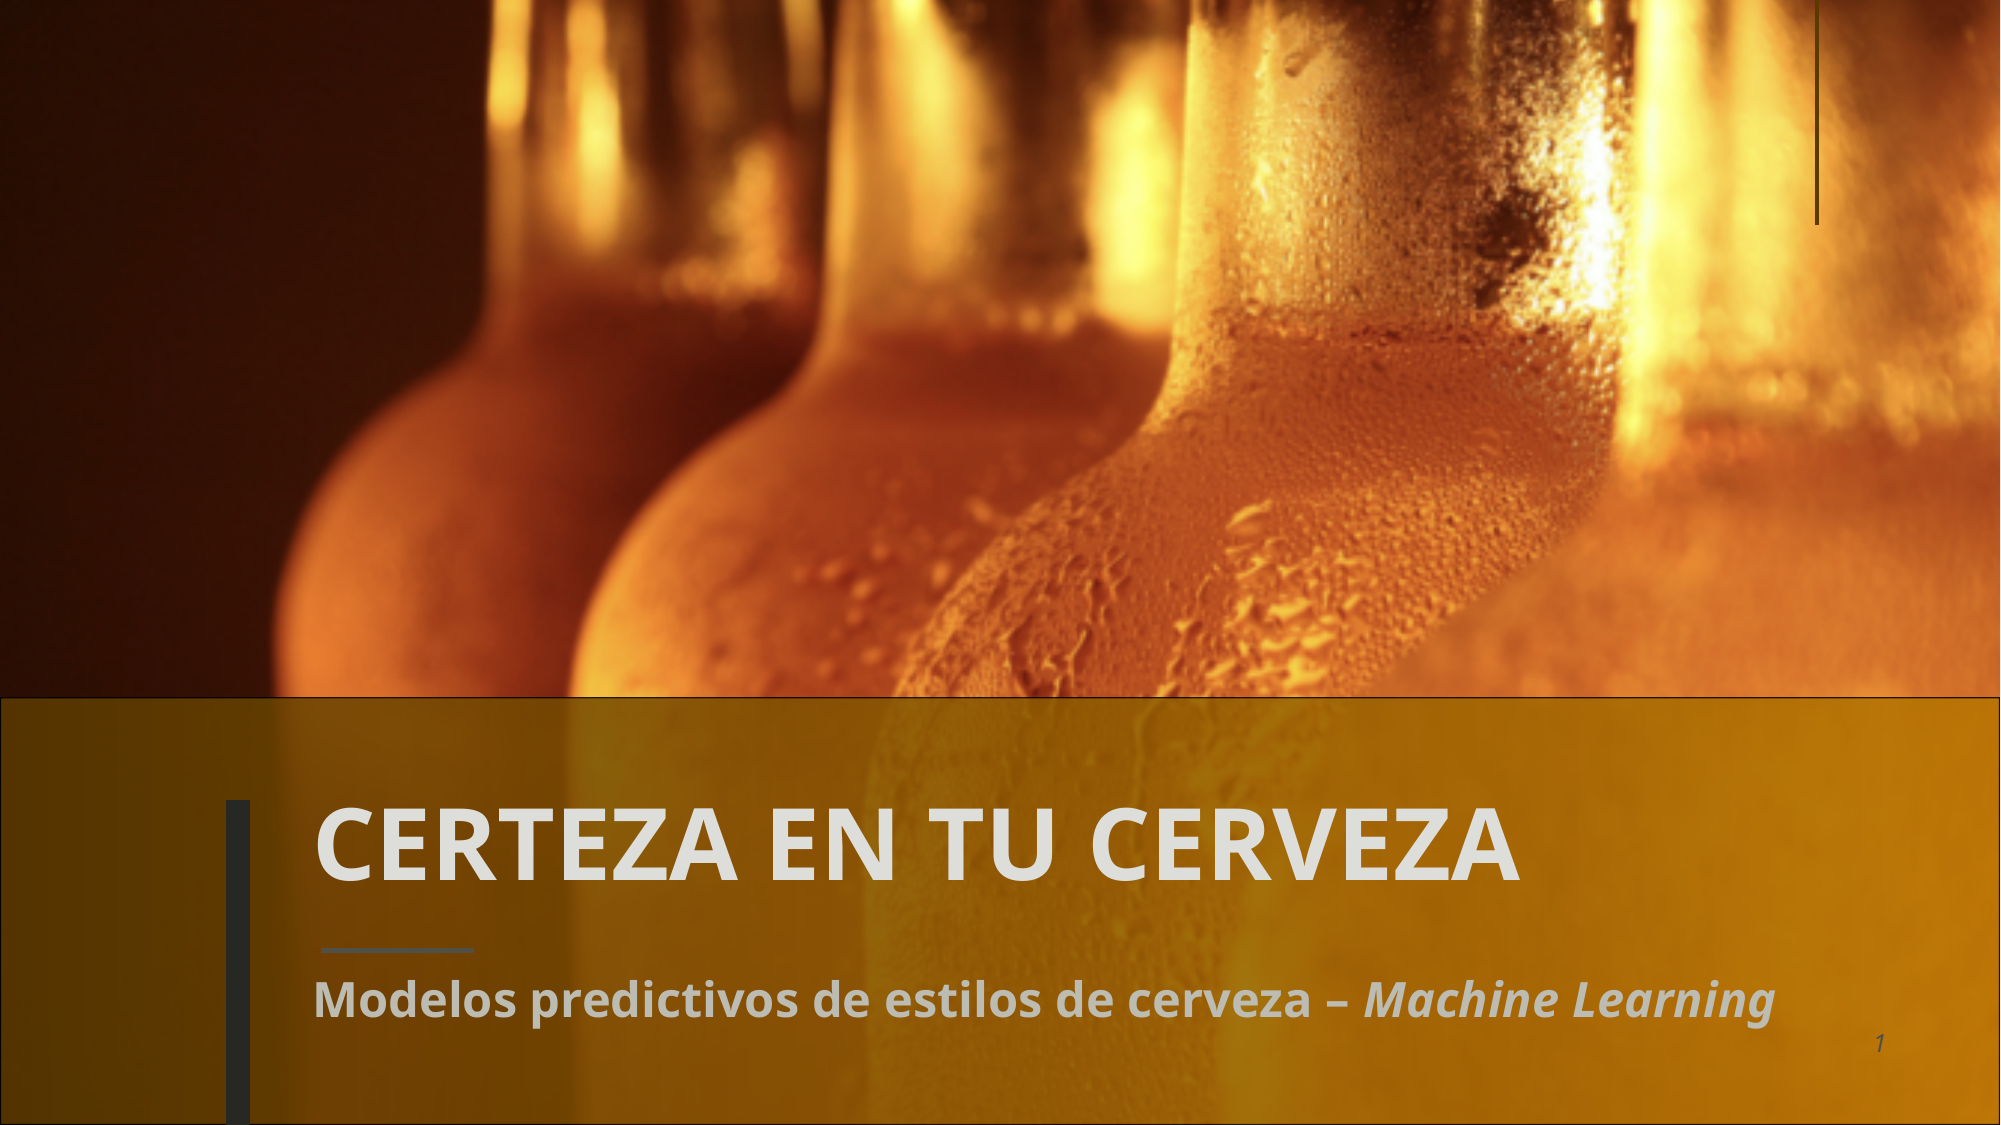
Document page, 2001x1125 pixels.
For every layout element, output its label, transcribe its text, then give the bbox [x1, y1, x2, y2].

picture [0, 0, 2001, 1125]
slide_number 1 [1451, 1015, 1902, 1075]
title CERTEZA EN TU CERVEZA [297, 716, 1880, 910]
subtitle Modelos predictivos de estilos de cerveza – Machine Learning [297, 967, 1849, 1067]
